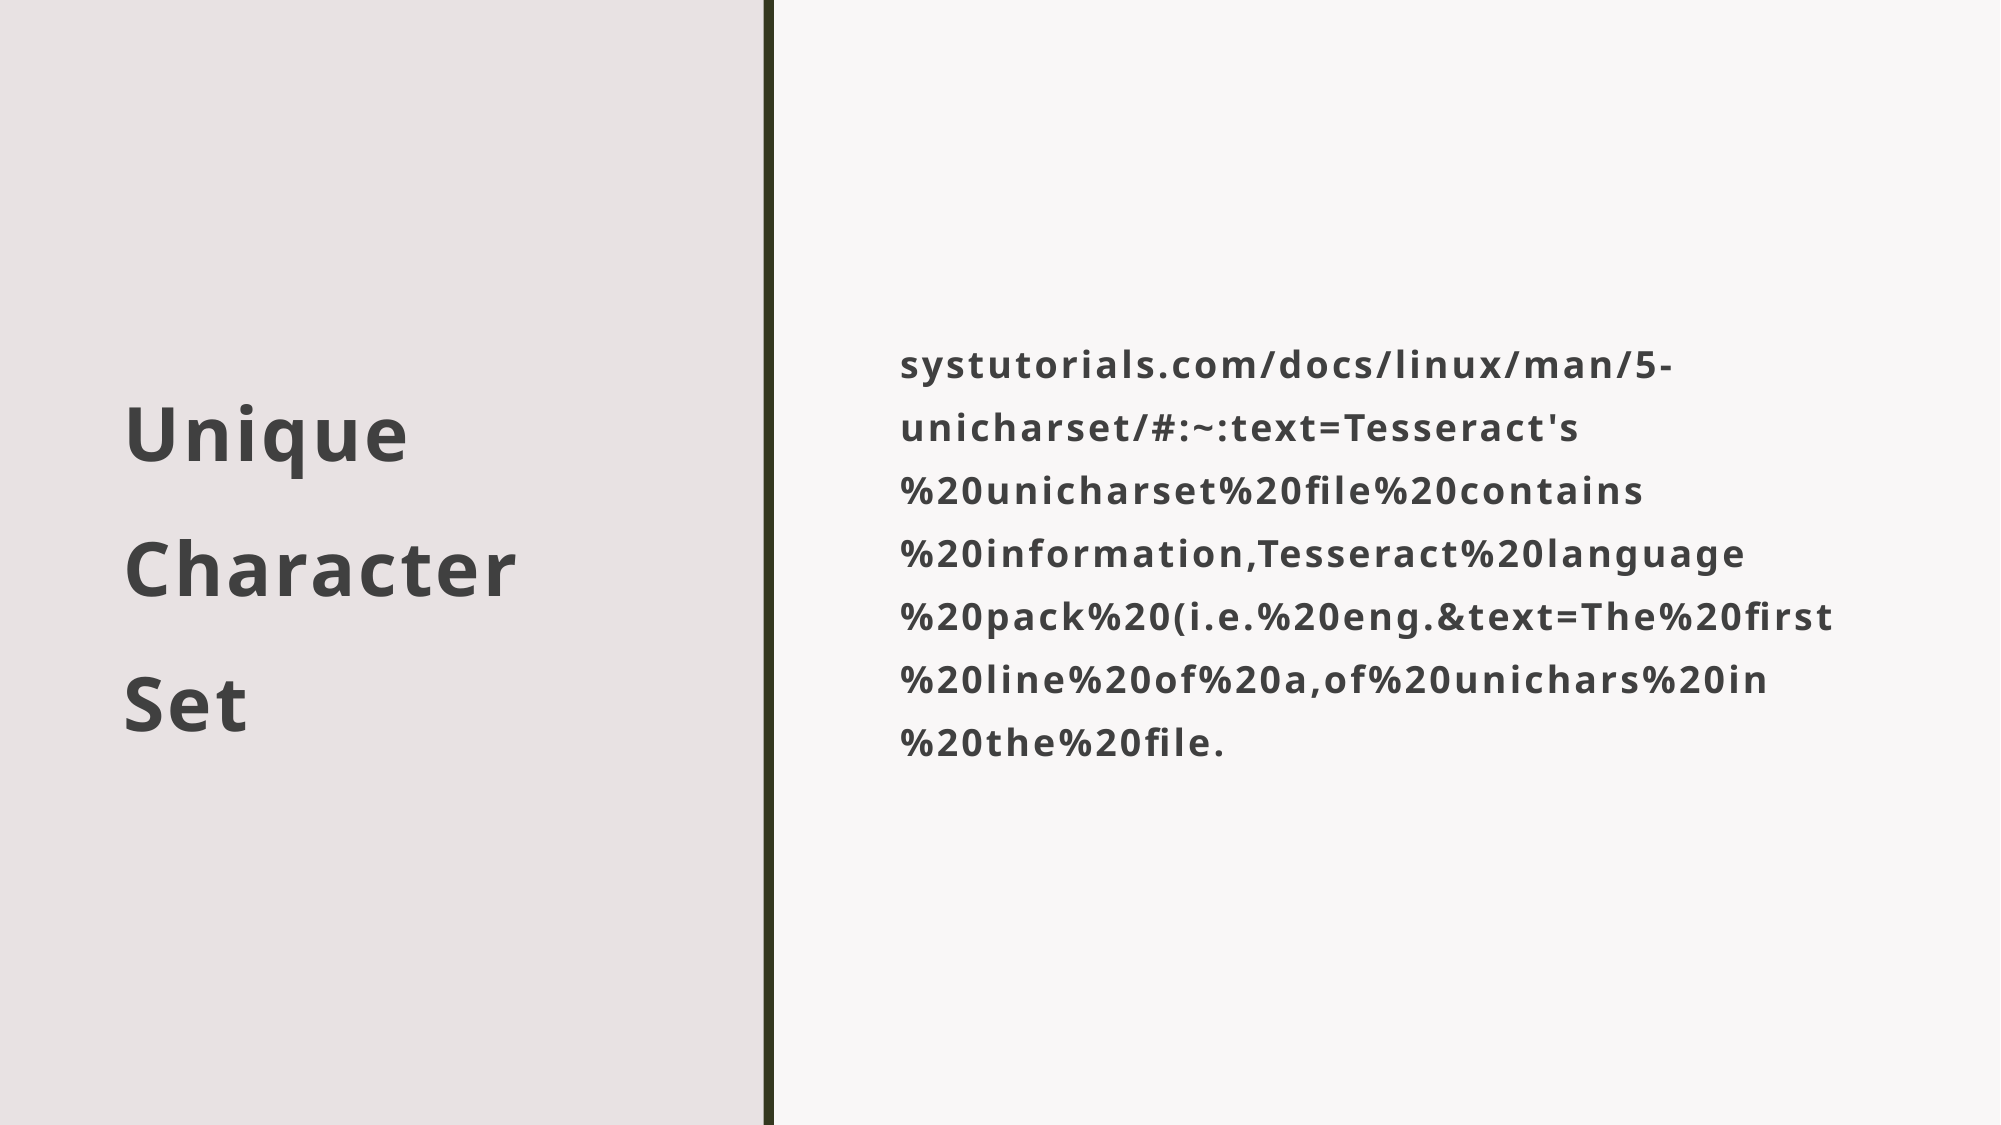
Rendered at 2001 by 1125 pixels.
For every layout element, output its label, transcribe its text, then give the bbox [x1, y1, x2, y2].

title Unique Character Set [105, 115, 666, 969]
list systutorials.com/docs/linux/man/5-unicharset/#:~:text=Tesseract's%20unicharset%20file%20contains%20information,Tesseract%20language%20pack%20(i.e.%20eng.&text=The%20first%20line%20of%20a,of%20unichars%20in%20the%20file. [881, 115, 1895, 969]
